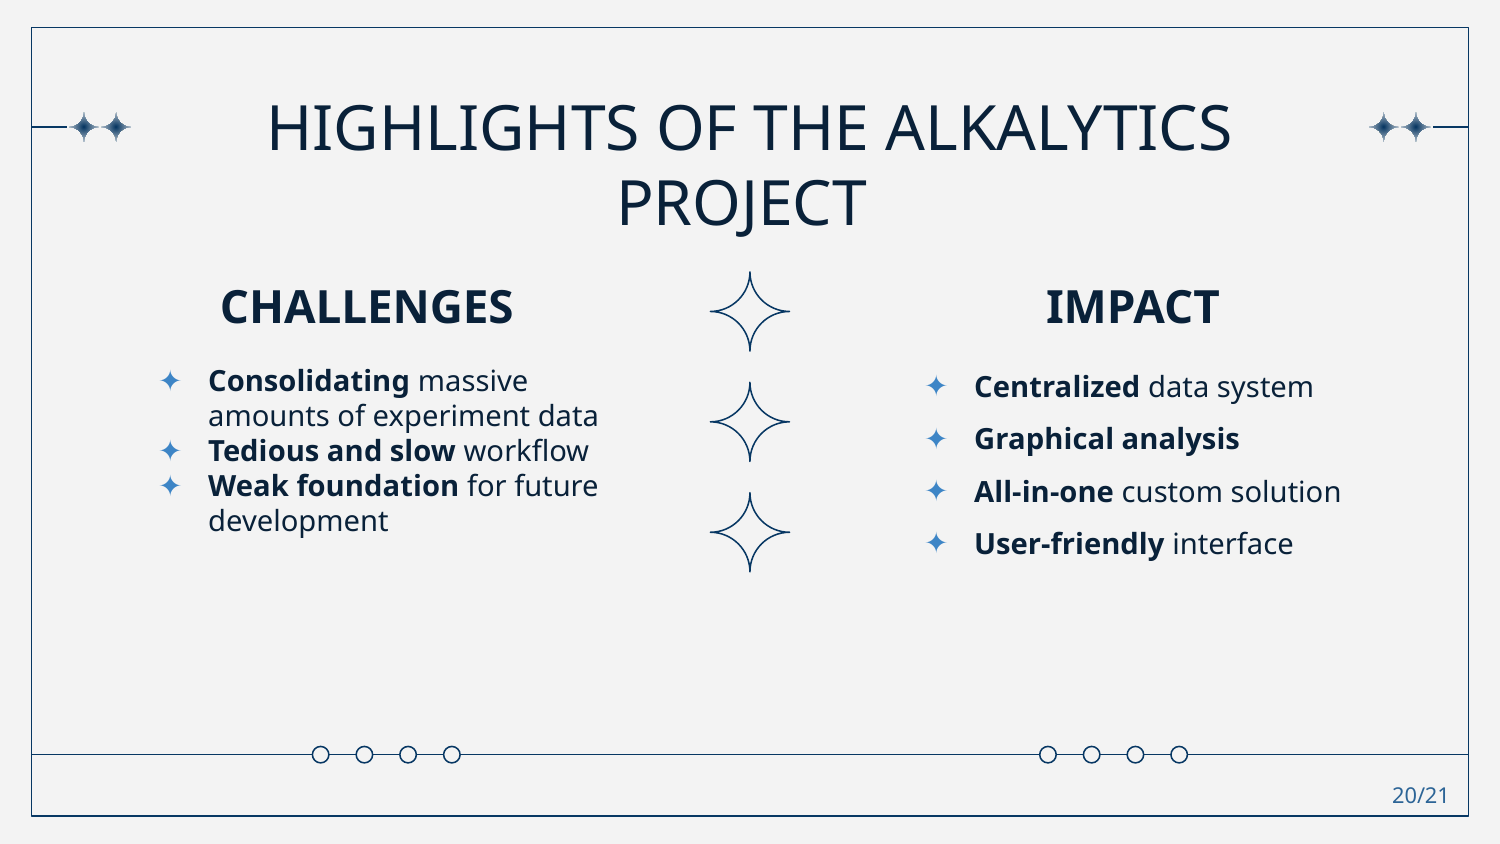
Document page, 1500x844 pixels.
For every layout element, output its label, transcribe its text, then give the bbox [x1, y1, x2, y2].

title HIGHLIGHTS OF THE ALKALYTICS PROJECT [118, 87, 1382, 167]
list Consolidating massive amounts of experiment data Tedious and slow workflow Weak foundation for future development [118, 347, 616, 587]
text_box 20/21 [1377, 773, 1465, 815]
subtitle IMPACT [884, 268, 1382, 348]
list Centralized data system Graphical analysis All-in-one custom solution User-friendly interface [884, 335, 1380, 575]
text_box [710, 271, 790, 573]
subtitle CHALLENGES [118, 268, 616, 347]
